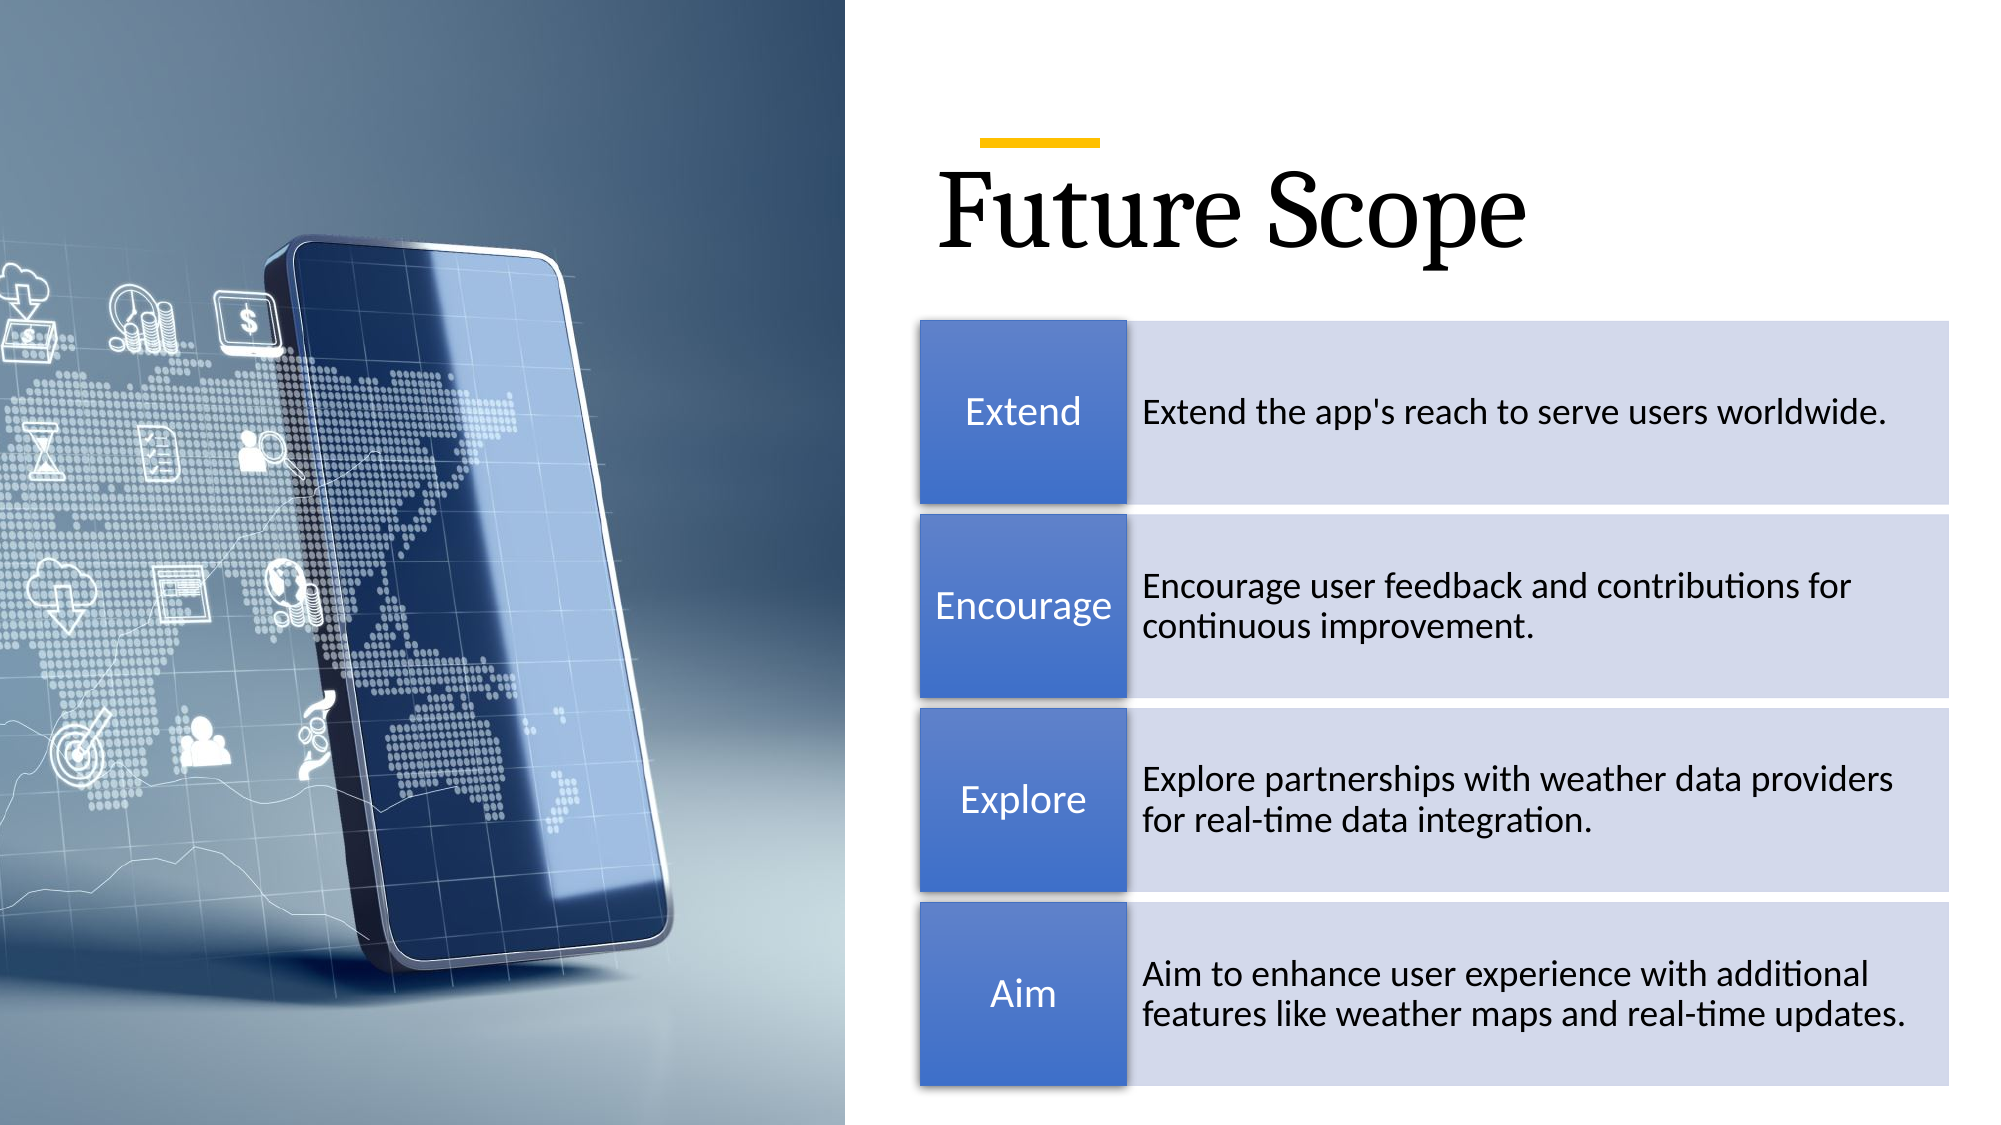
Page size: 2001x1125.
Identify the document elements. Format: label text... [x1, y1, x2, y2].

picture [0, 0, 845, 1125]
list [920, 320, 1949, 1086]
title Future Scope [920, 142, 1949, 305]
